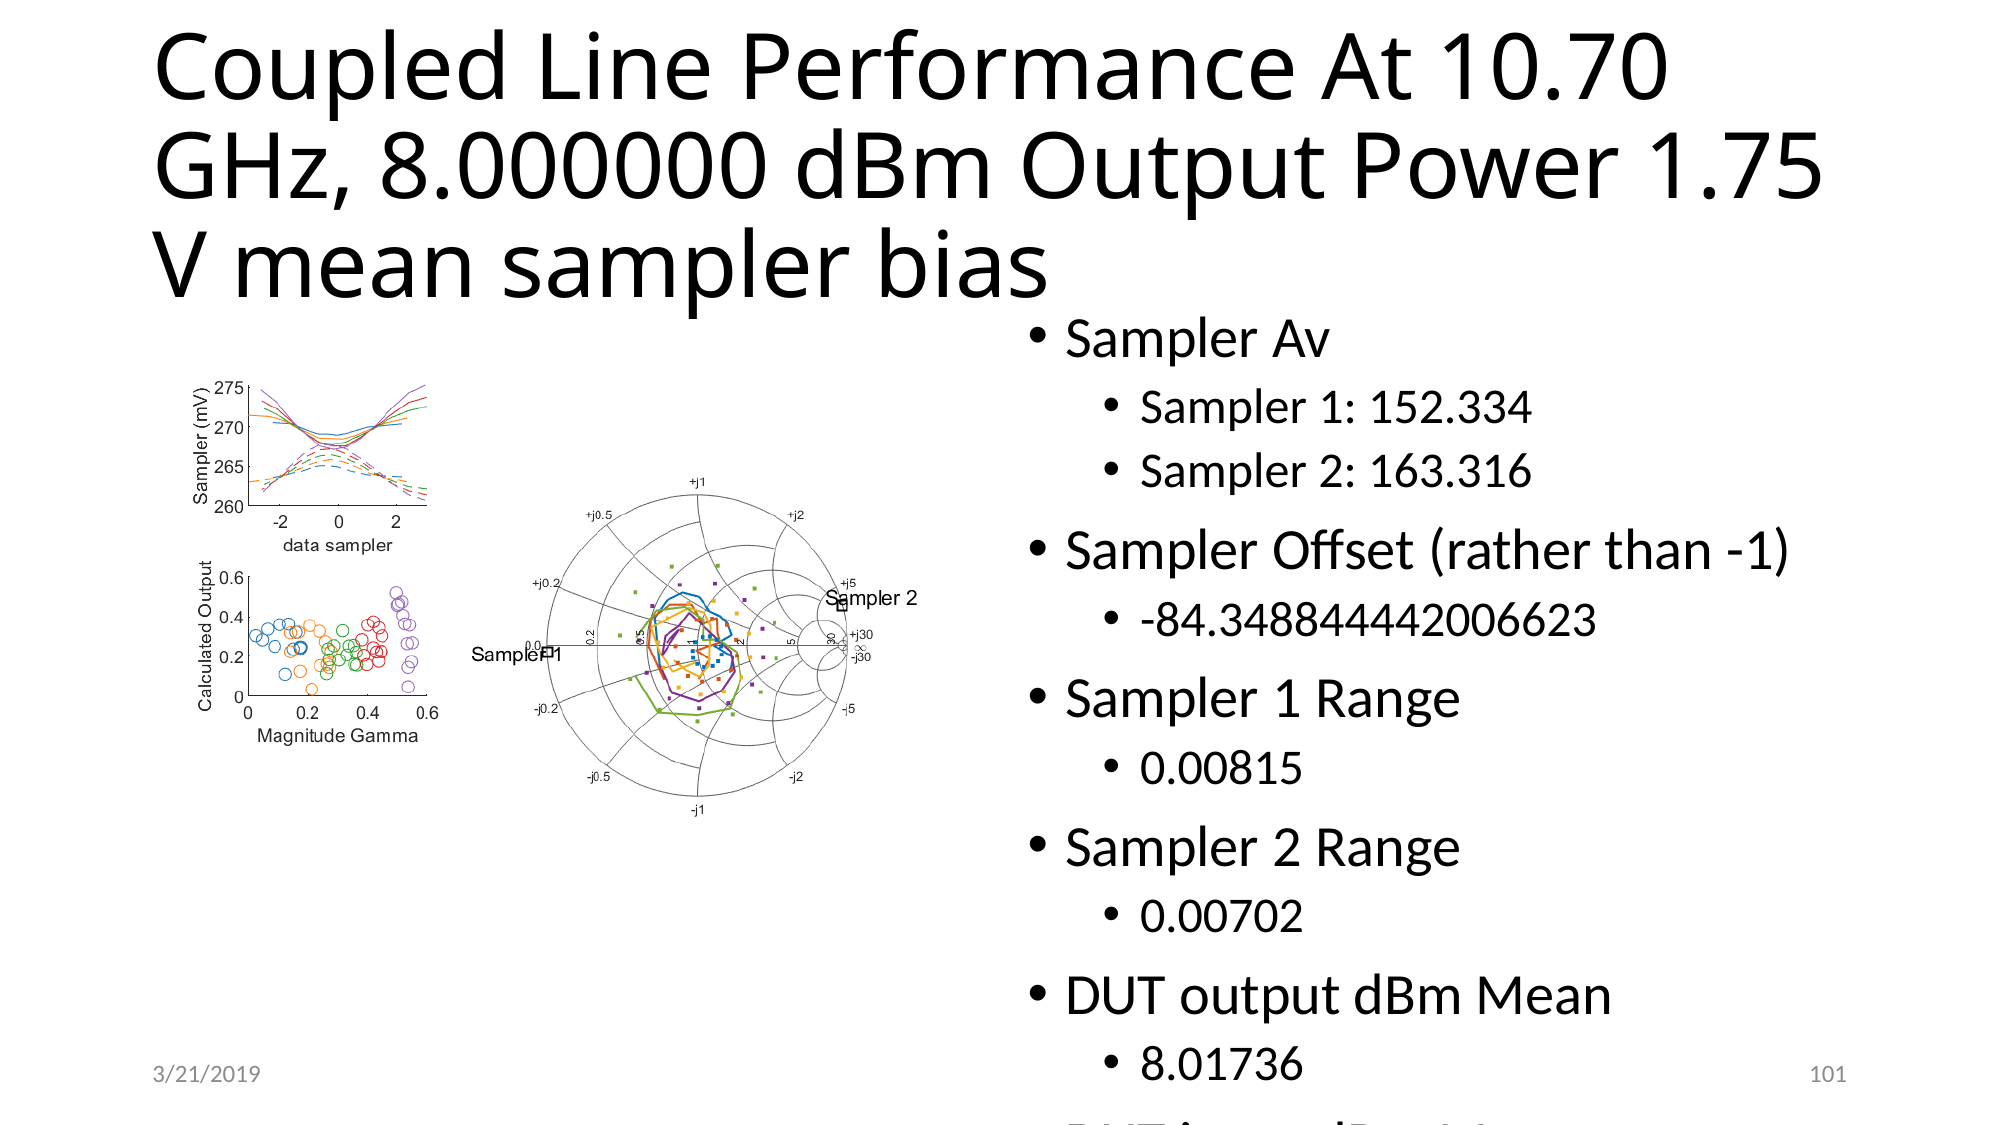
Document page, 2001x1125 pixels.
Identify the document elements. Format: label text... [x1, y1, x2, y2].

list Sampler Av Sampler 1: 152.334 Sampler 2: 163.316 Sampler Offset (rather than -1) -84.348844442006623 Sampler 1 Range 0.00815 Sampler 2 Range 0.00702 DUT output dBm Mean 8.01736 DUT input dBm Mean 8.43862 RMS Error 0.30703 [1012, 299, 1863, 1014]
slide_number ‹#› [1412, 1042, 1863, 1103]
title Coupled Line Performance At 10.70 GHz, 8.000000 dBm Output Power 1.75 V mean sampler bias [137, 59, 1863, 278]
footer [662, 1042, 1338, 1103]
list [137, 337, 988, 975]
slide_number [137, 1042, 588, 1103]
